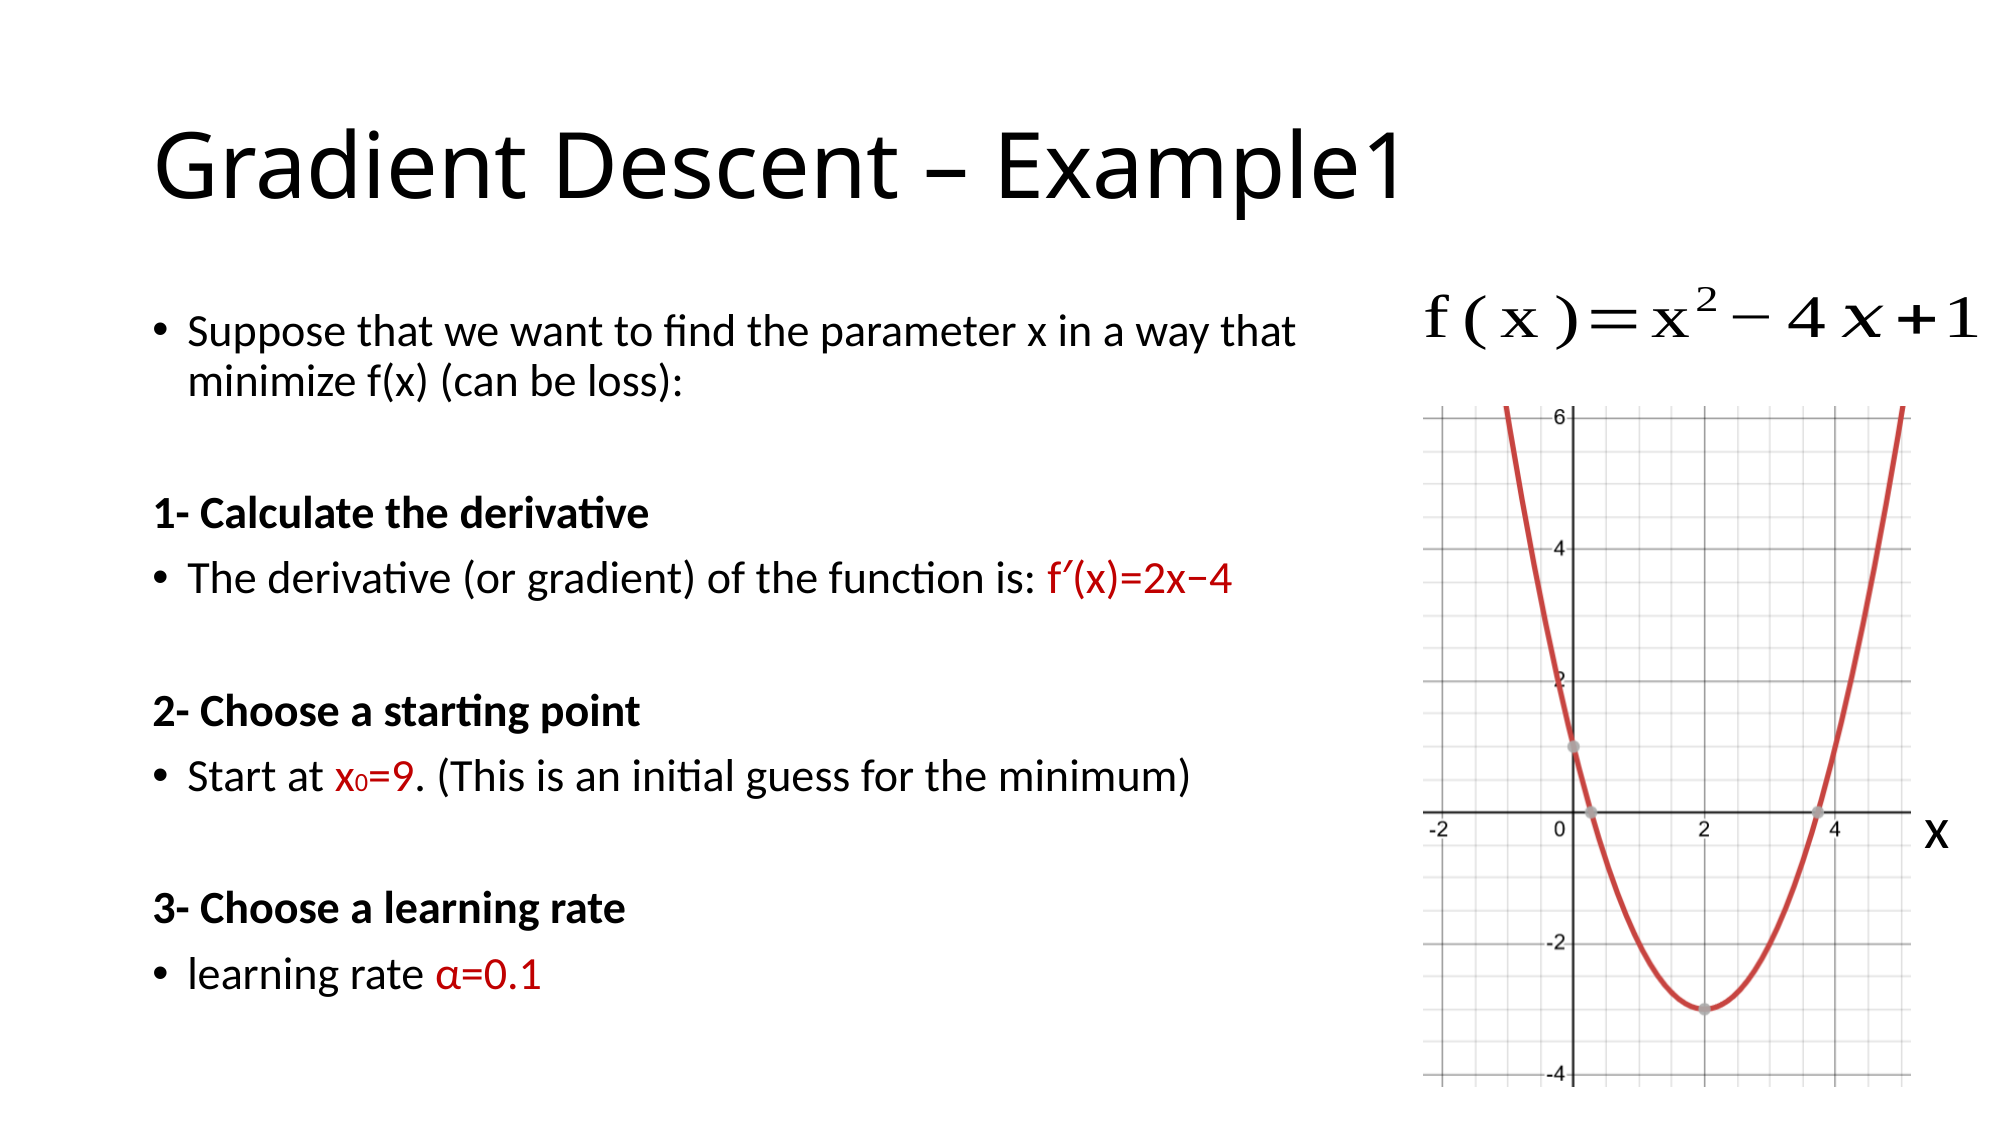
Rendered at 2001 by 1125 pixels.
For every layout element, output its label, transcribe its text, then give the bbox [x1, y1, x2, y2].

title Gradient Descent – Example1 [137, 59, 1863, 278]
text_box x [1911, 782, 1982, 867]
picture [1423, 406, 1911, 1087]
list Suppose that we want to find the parameter x in a way that minimize f(x) (can be loss): 1- Calculate the derivative The derivative (or gradient) of the function is: f′(x)=2x−4 2- Choose a starting point Start at x0=9. (This is an initial guess for the minimum) 3- Choose a learning rate learning rate α=0.1 [137, 299, 1380, 1014]
